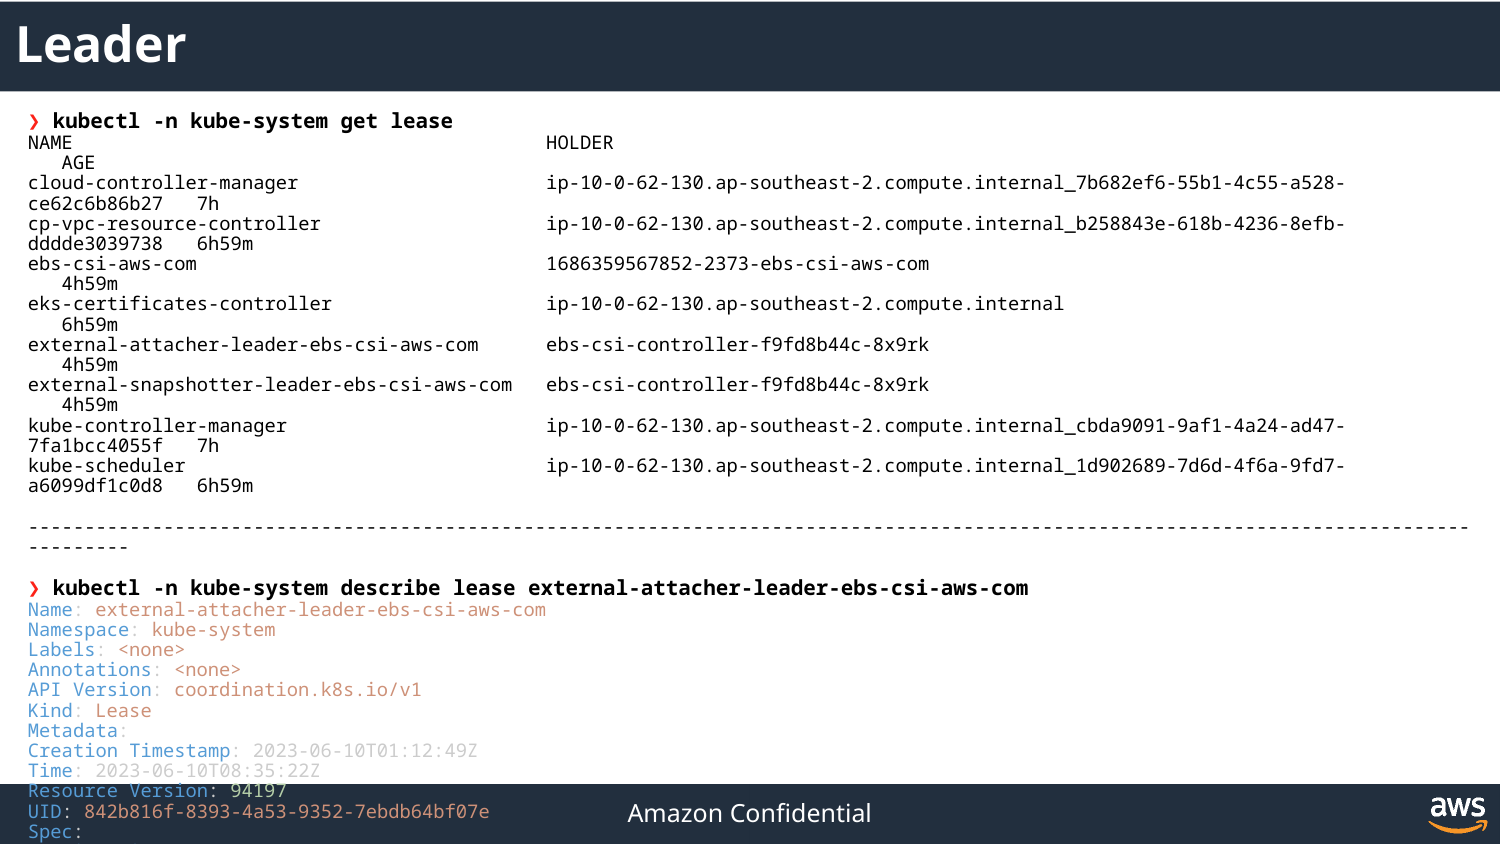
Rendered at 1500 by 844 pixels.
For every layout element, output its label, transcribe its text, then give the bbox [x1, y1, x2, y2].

picture [0, 784, 1500, 844]
list ❯ kubectl -n kube-system get lease NAME HOLDER AGE cloud-controller-manager ip-10-0-62-130.ap-southeast-2.compute.internal_7b682ef6-55b1-4c55-a528-ce62c6b86b27 7h cp-vpc-resource-controller ip-10-0-62-130.ap-southeast-2.compute.internal_b258843e-618b-4236-8efb-dddde3039738 6h59m ebs-csi-aws-com 1686359567852-2373-ebs-csi-aws-com 4h59m eks-certificates-controller ip-10-0-62-130.ap-southeast-2.compute.internal 6h59m external-attacher-leader-ebs-csi-aws-com ebs-csi-controller-f9fd8b44c-8x9rk 4h59m external-snapshotter-leader-ebs-csi-aws-com ebs-csi-controller-f9fd8b44c-8x9rk 4h59m kube-controller-manager ip-10-0-62-130.ap-southeast-2.compute.internal_cbda9091-9af1-4a24-ad47-7fa1bcc4055f 7h kube-scheduler ip-10-0-62-130.ap-southeast-2.compute.internal_1d902689-7d6d-4f6a-9fd7-a6099df1c0d8 6h59m ----------------------------------------------------------------------------------------------------------------------------------------- ❯ kubectl -n kube-system describe lease external-attacher-leader-ebs-csi-aws-com Name: external-attacher-leader-ebs-csi-aws-com Namespace: kube-system Labels: <none> Annotations: <none> API Version: coordination.k8s.io/v1 Kind: Lease Metadata: Creation Timestamp: 2023-06-10T01:12:49Z Time: 2023-06-10T08:35:22Z Resource Version: 94197 UID: 842b816f-8393-4a53-9352-7ebdb64bf07e Spec: Acquire Time: 2023-06-10T01:12:49.274871Z Holder Identity: ebs-csi-controller-f9fd8b44c-8x9rk Lease Duration Seconds: 15 Lease Transitions: 0 Renew Time: 2023-06-10T08:35:22.213991Z Events: ~ [13, 103, 1487, 767]
title Leader [0, 1, 1500, 92]
